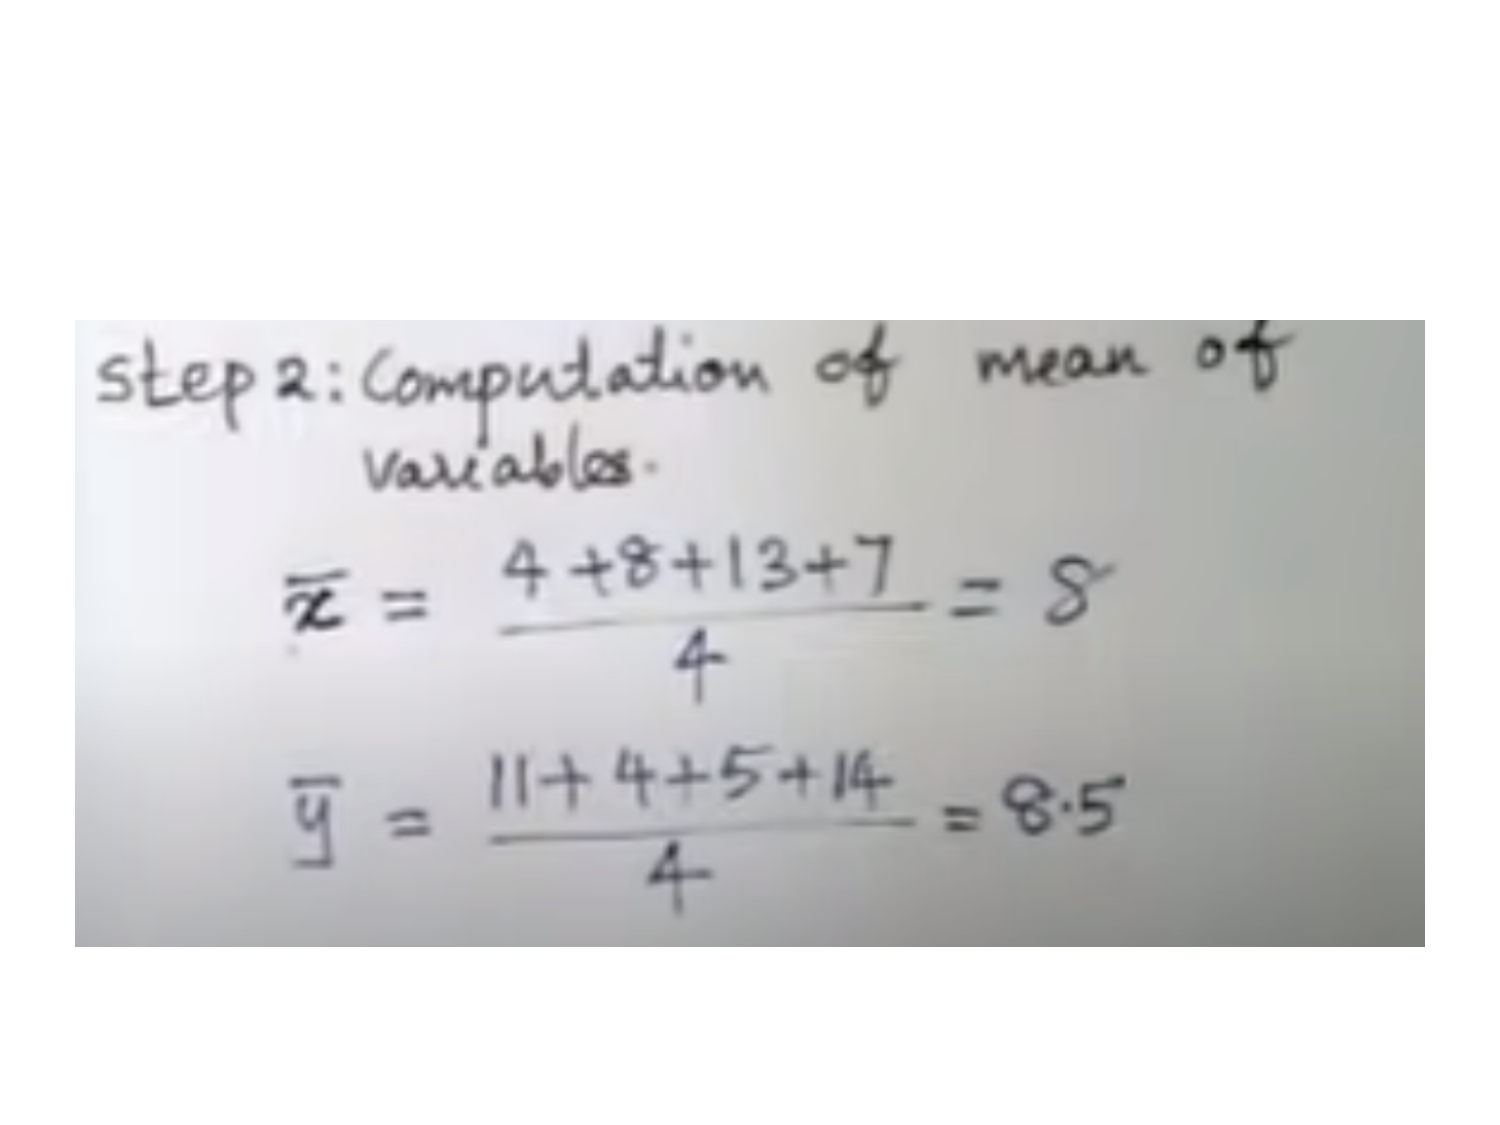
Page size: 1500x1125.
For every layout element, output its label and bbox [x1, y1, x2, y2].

list [74, 320, 1426, 947]
